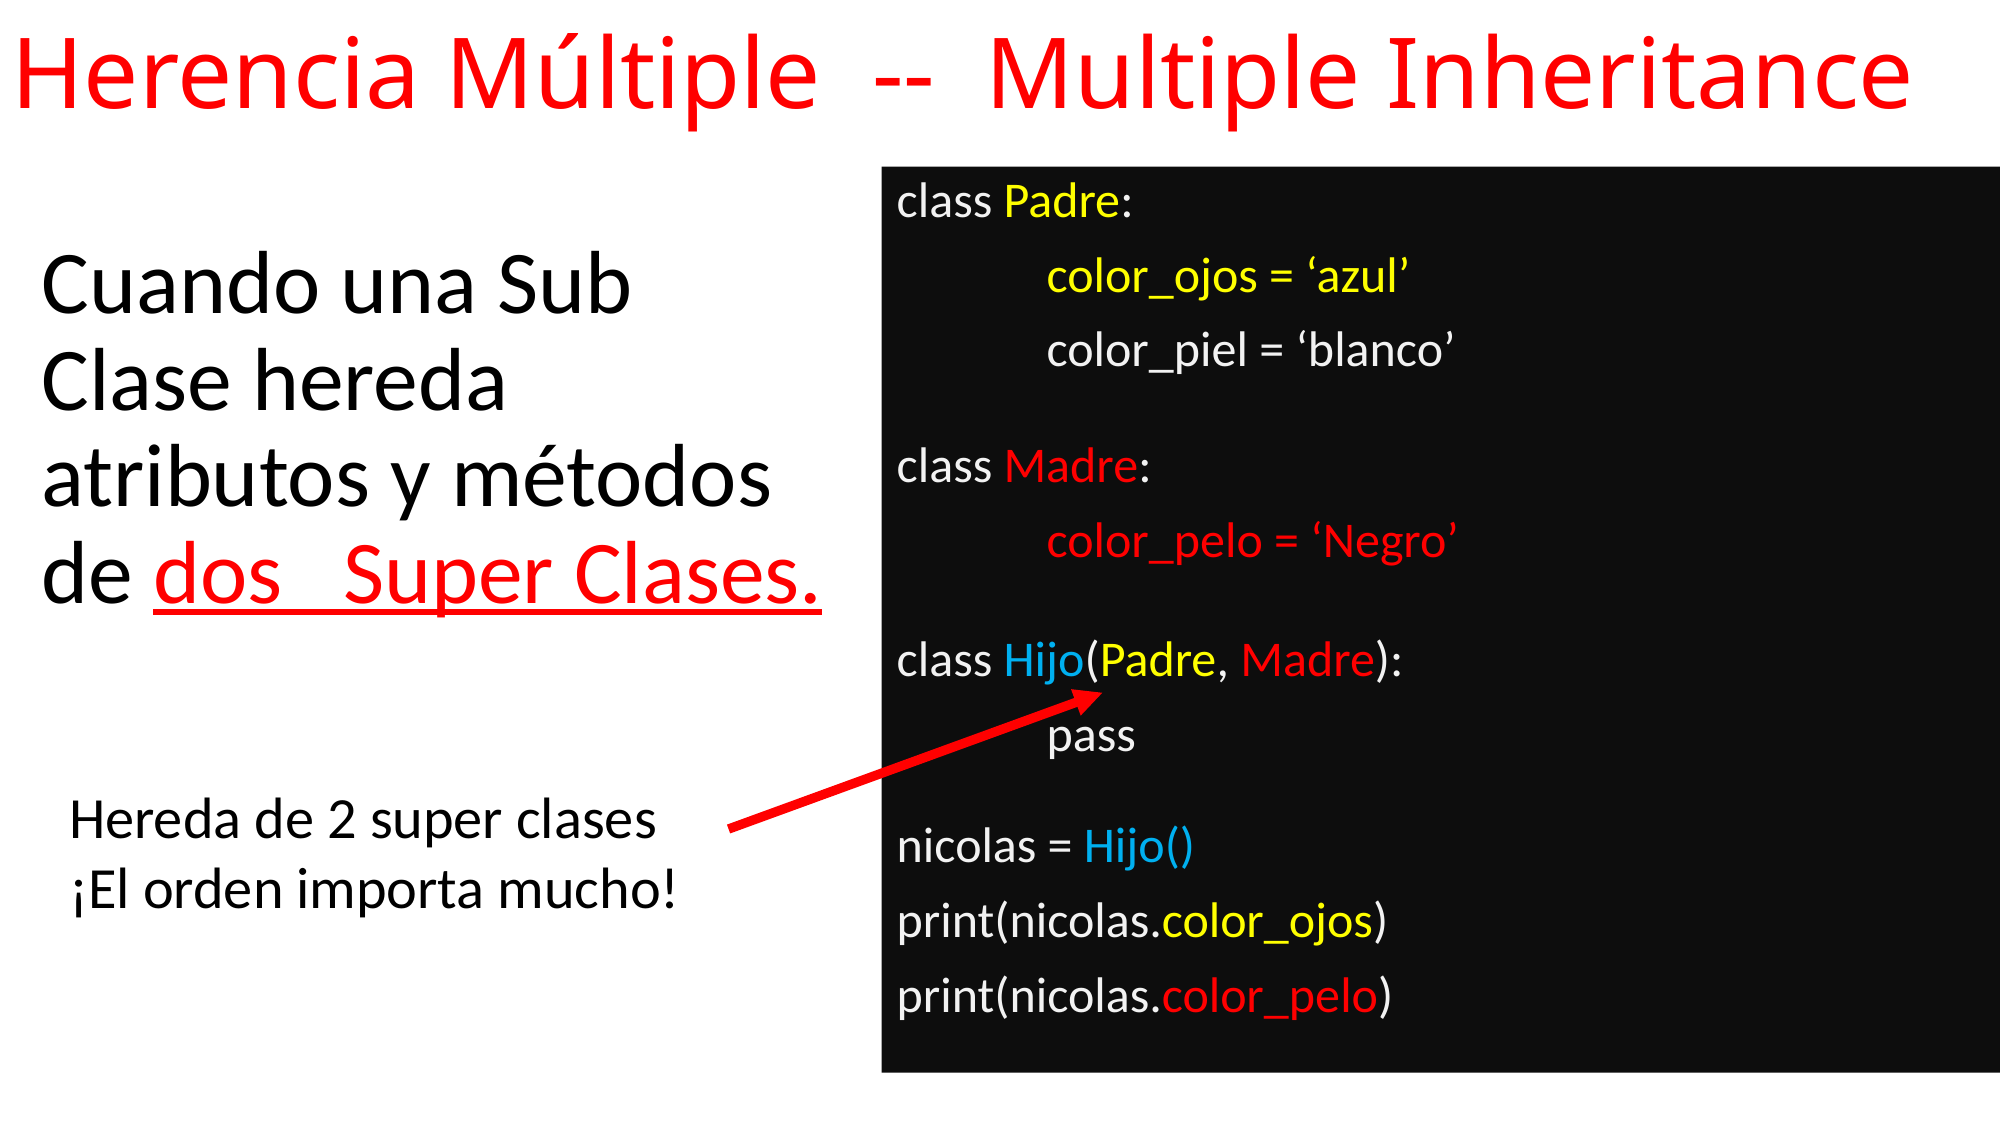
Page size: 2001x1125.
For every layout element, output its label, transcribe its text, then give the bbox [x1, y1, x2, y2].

list Cuando una Sub Clase hereda atributos y métodos de dos Super Clases. [26, 228, 849, 739]
text_box Hereda de 2 super clases ¡El orden importa mucho! [54, 773, 816, 928]
title Herencia Múltiple -- Multiple Inheritance [0, 0, 2000, 138]
text_box class Padre: color_ojos = ‘azul’ color_piel = ‘blanco’ class Madre: color_pelo = ‘Negro’ class Hijo(Padre, Madre): pass nicolas = Hijo() print(nicolas.color_ojos) print(nicolas.color_pelo) [881, 166, 2000, 1073]
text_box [728, 692, 1103, 829]
